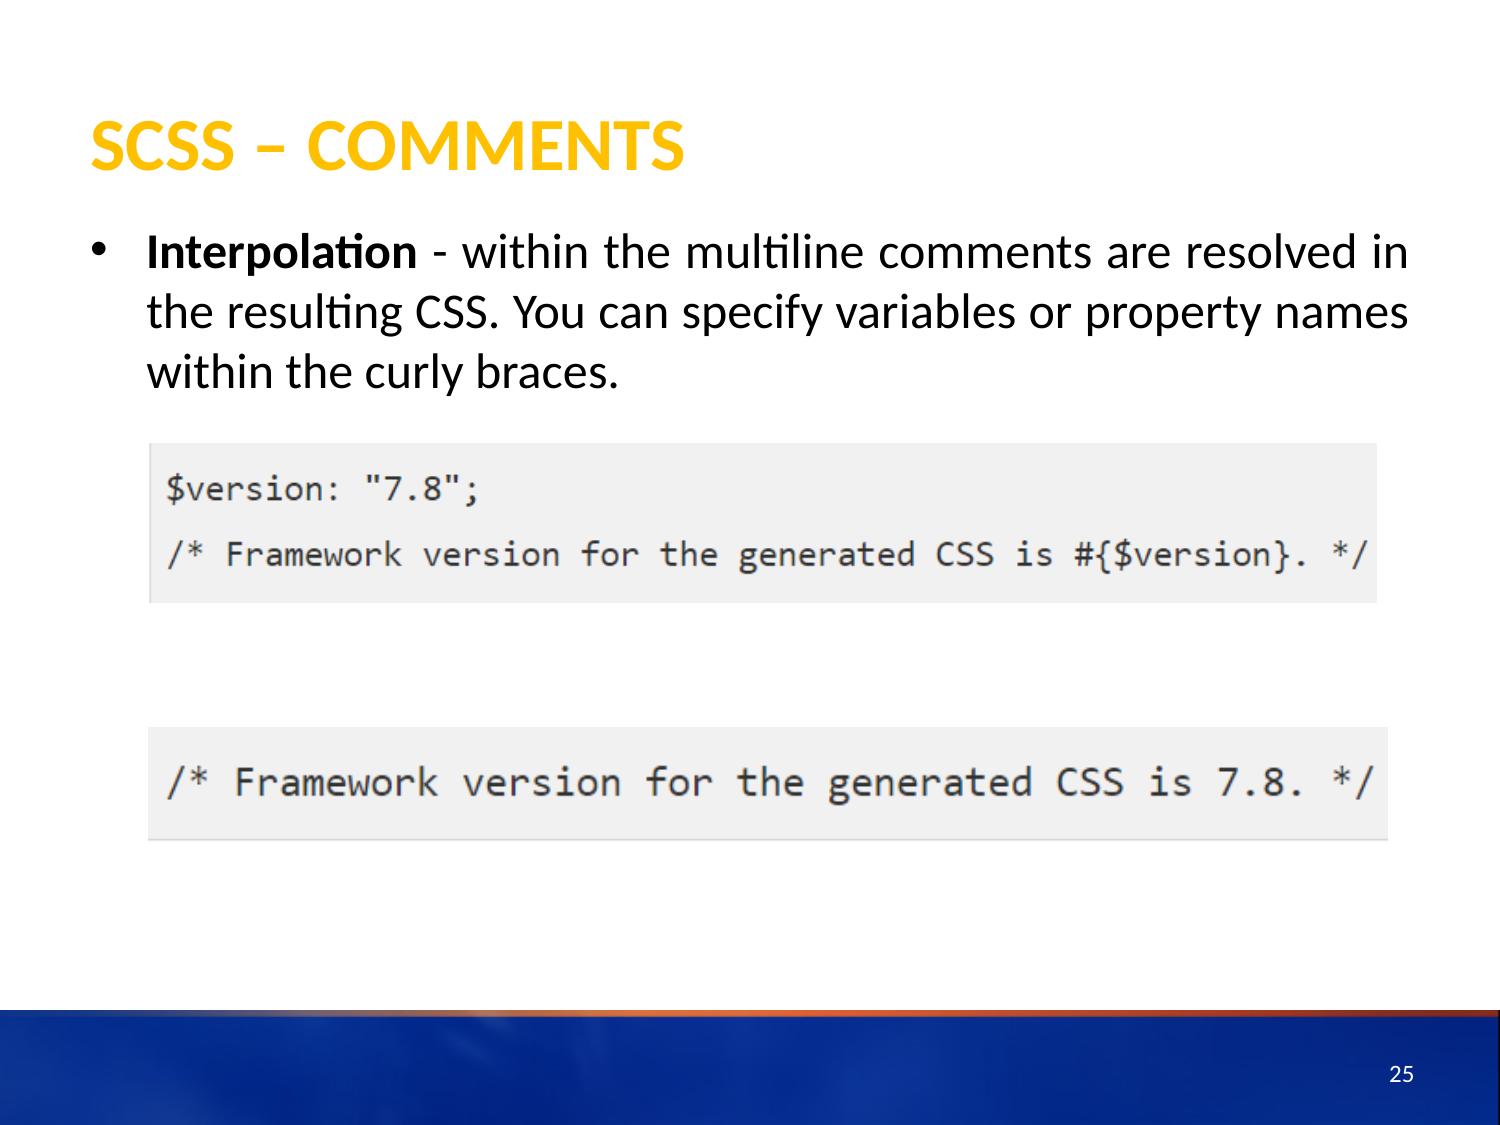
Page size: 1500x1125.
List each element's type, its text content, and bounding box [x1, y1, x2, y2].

slide_number 25 [1215, 1042, 1430, 1103]
picture [0, 1010, 1500, 1125]
title SCSS – Comments [75, 93, 1425, 188]
picture [148, 727, 1389, 843]
list Interpolation - within the multiline comments are resolved in the resulting CSS. You can specify variables or property names within the curly braces. [75, 210, 1425, 575]
picture [148, 442, 1377, 603]
